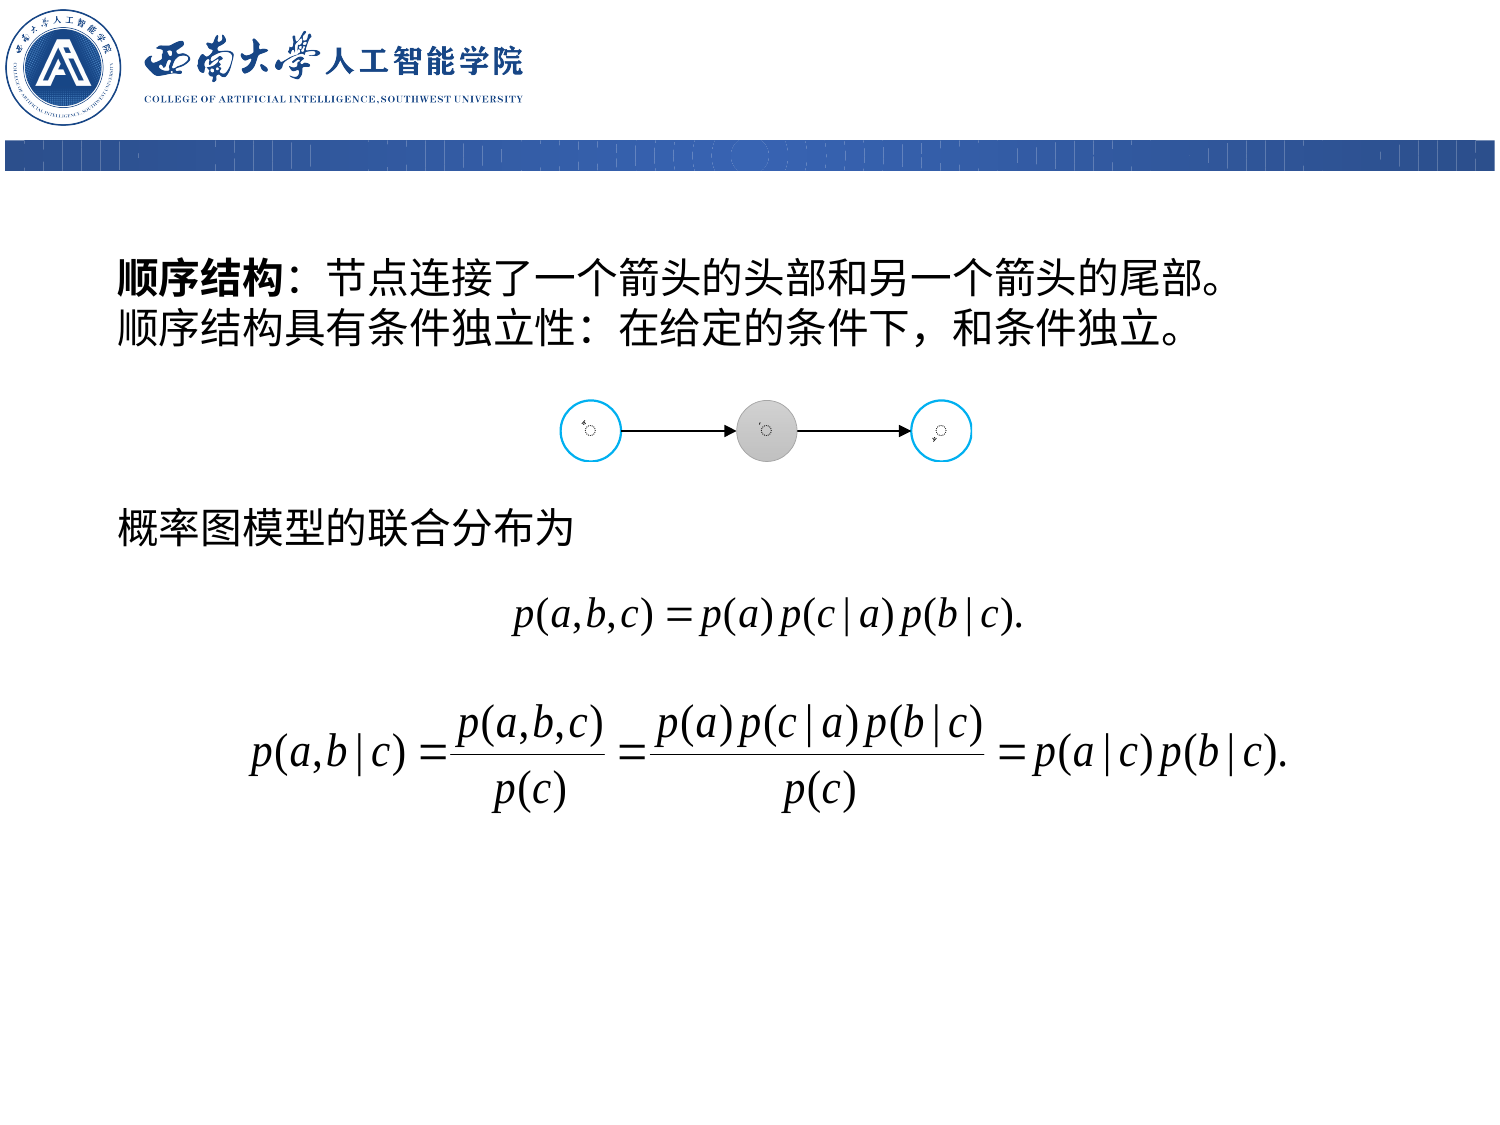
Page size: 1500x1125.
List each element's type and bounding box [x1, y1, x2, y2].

picture [563, 402, 619, 460]
text_box [504, 591, 1027, 643]
picture [953, 440, 973, 462]
text_box [4, 139, 1496, 172]
picture [913, 402, 970, 460]
picture [5, 9, 523, 126]
text_box [241, 695, 1289, 819]
picture [558, 398, 973, 462]
